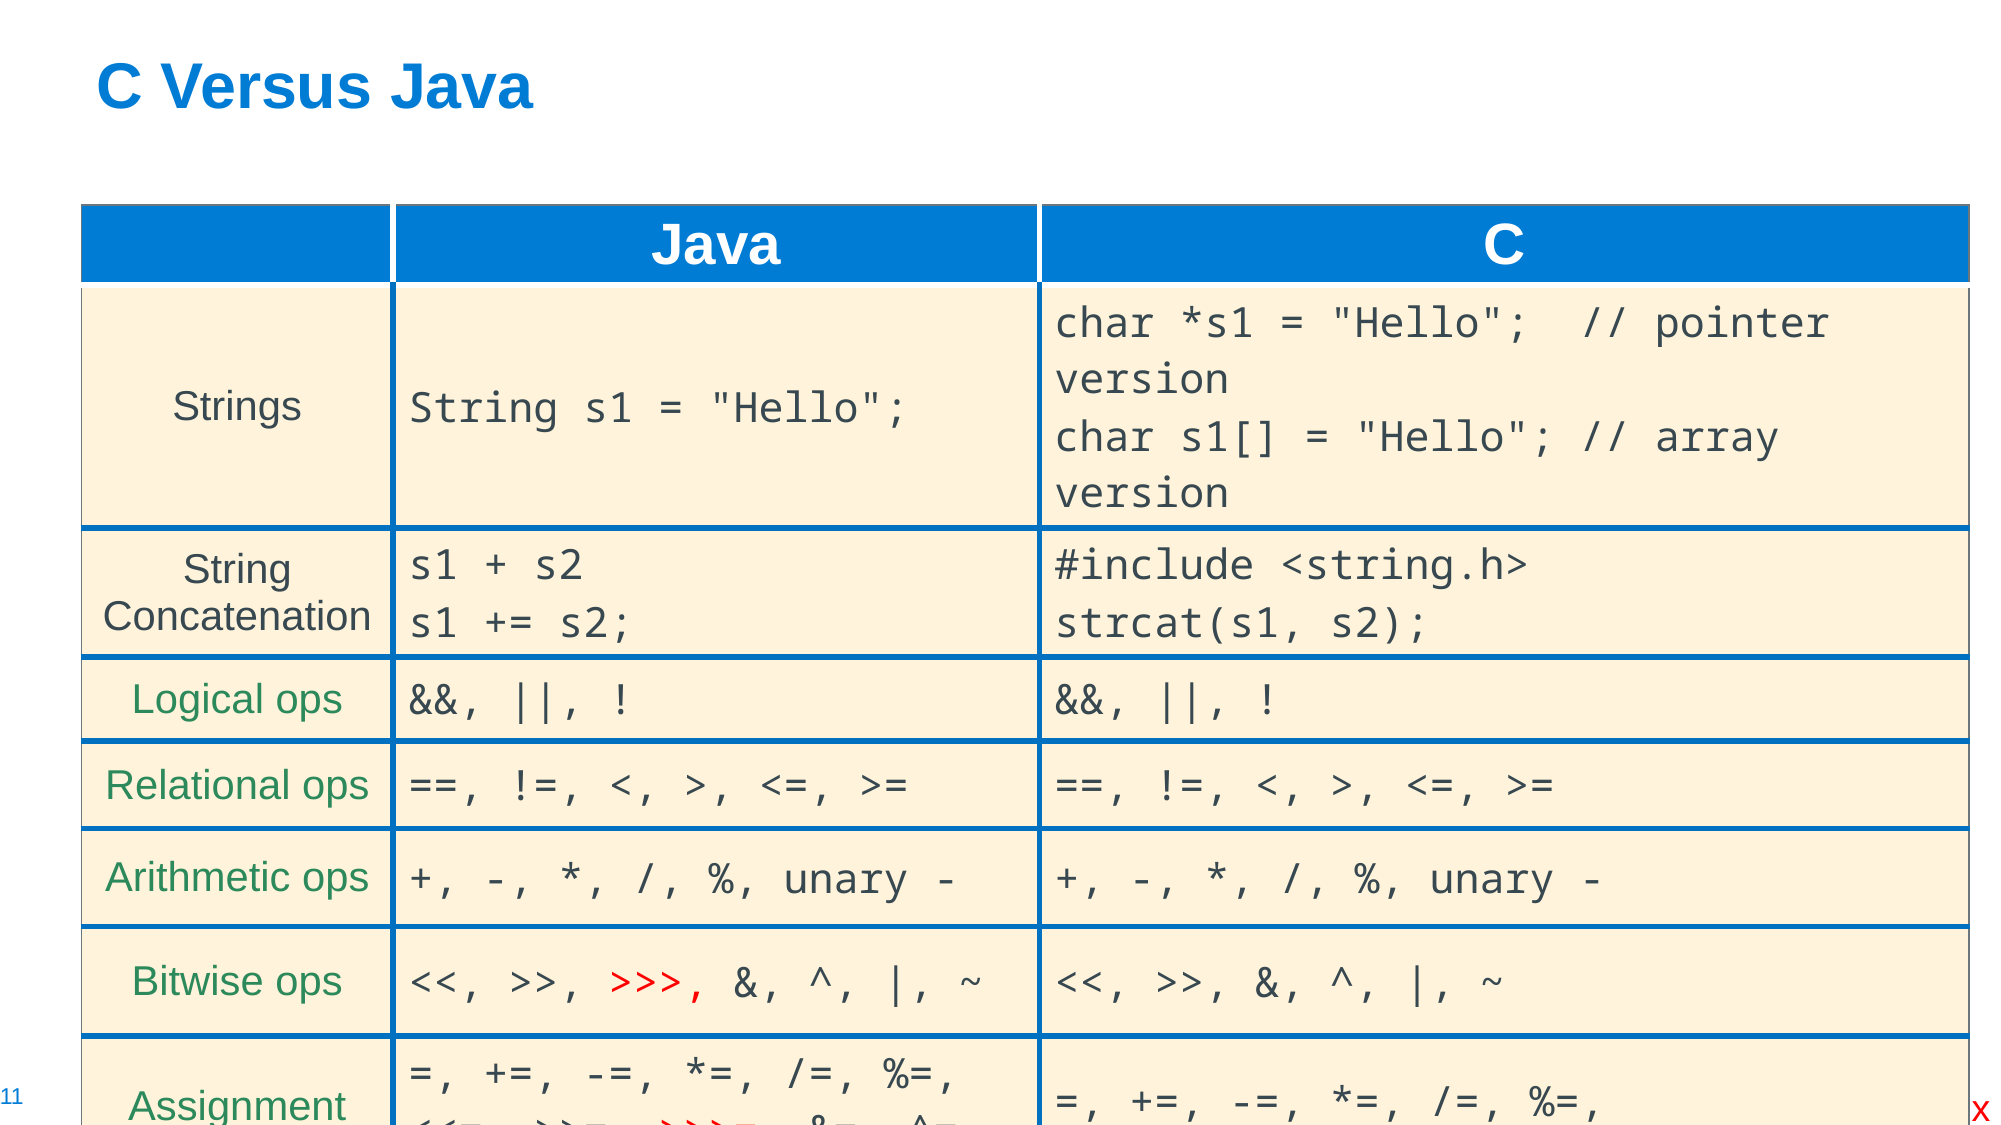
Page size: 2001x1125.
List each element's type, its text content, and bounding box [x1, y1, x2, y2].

title C Versus Java [81, 13, 1807, 131]
table_cell &&, ||, ! [396, 660, 1037, 738]
table_cell ==, !=, <, >, <=, >= [1042, 744, 1968, 826]
table_cell <<, >>, &, ^, |, ~ [1042, 929, 1968, 1033]
table_cell Logical ops [82, 660, 390, 738]
table_cell #include <string.h> strcat(s1, s2); [1042, 531, 1968, 654]
table_cell <<, >>, >>>, &, ^, |, ~ [396, 929, 1037, 1033]
table_cell s1 + s2 s1 += s2; [396, 531, 1037, 654]
table_cell Relational ops [82, 744, 390, 826]
table_cell Assignment ops [82, 1039, 390, 1125]
table_cell +, -, *, /, %, unary - [396, 831, 1037, 924]
table_header Java [396, 206, 1037, 282]
table_cell =, +=, -=, *=, /=, %=, <<=, >>=, >>>=, &=, ^=, |= [396, 1039, 1037, 1125]
table_cell String Concatenation [82, 531, 390, 654]
table_cell Bitwise ops [82, 929, 390, 1033]
table_cell Strings [82, 288, 390, 525]
table_header C [1042, 206, 1968, 282]
table_cell =, +=, -=, *=, /=, %=, <<=, >>=, &=, ^=, |= [1042, 1039, 1968, 1125]
table_cell String s1 = "Hello"; [396, 288, 1037, 525]
table_cell +, -, *, /, %, unary - [1042, 831, 1968, 924]
table_header [82, 206, 390, 282]
text_box x [1956, 1076, 2000, 1125]
table_cell ==, !=, <, >, <=, >= [396, 744, 1037, 826]
table_cell &&, ||, ! [1042, 660, 1968, 738]
table_cell char *s1 = "Hello"; // pointer version char s1[] = "Hello"; // array version [1042, 288, 1968, 525]
table_cell Arithmetic ops [82, 831, 390, 924]
